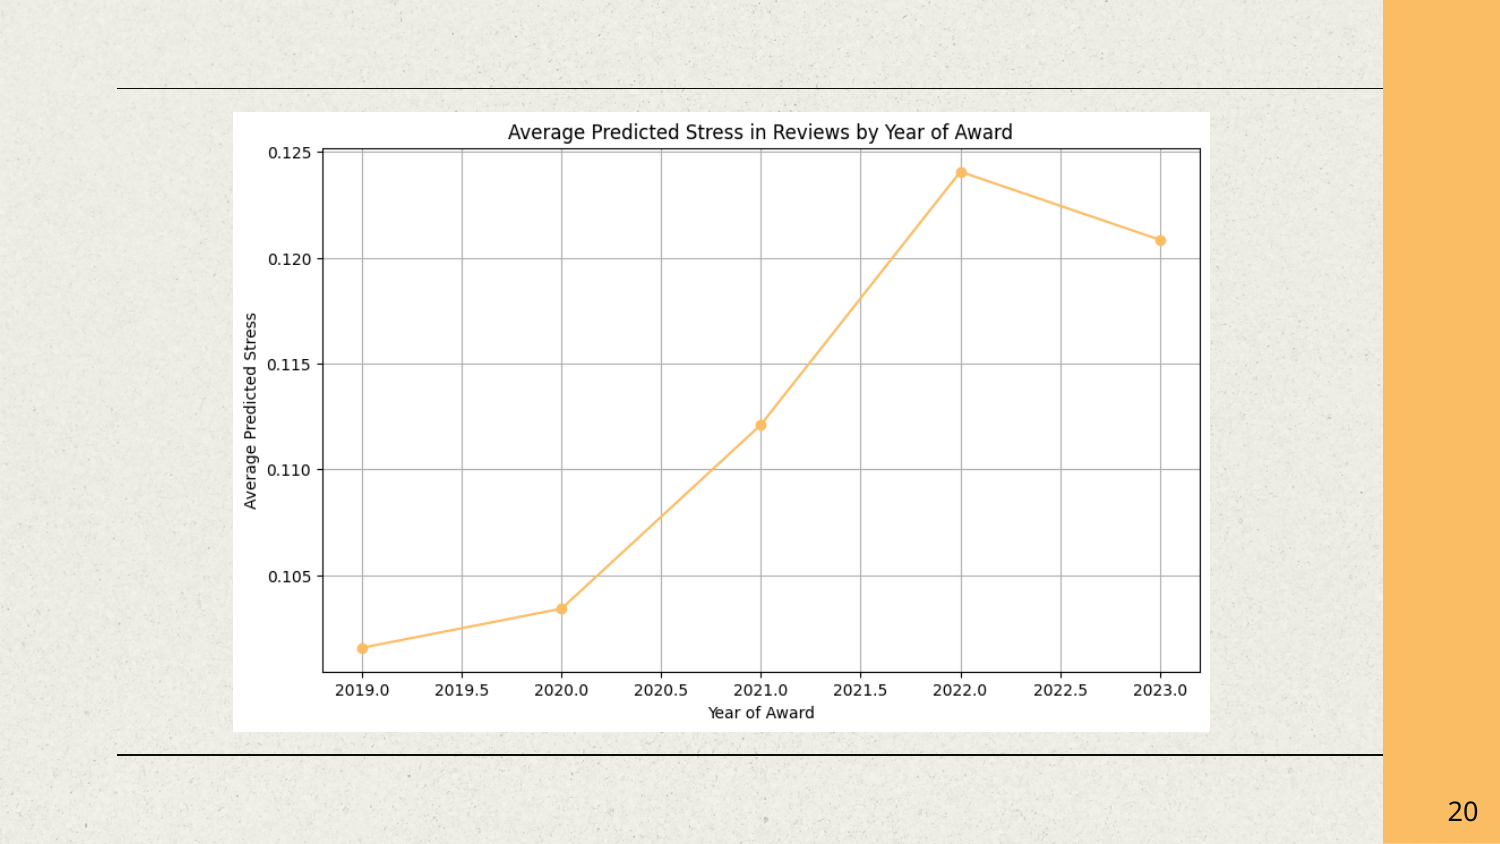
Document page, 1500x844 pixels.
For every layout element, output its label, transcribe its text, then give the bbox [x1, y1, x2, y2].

picture [233, 112, 1211, 732]
text_box [1383, 0, 1500, 844]
slide_number ‹#› [1403, 779, 1494, 844]
